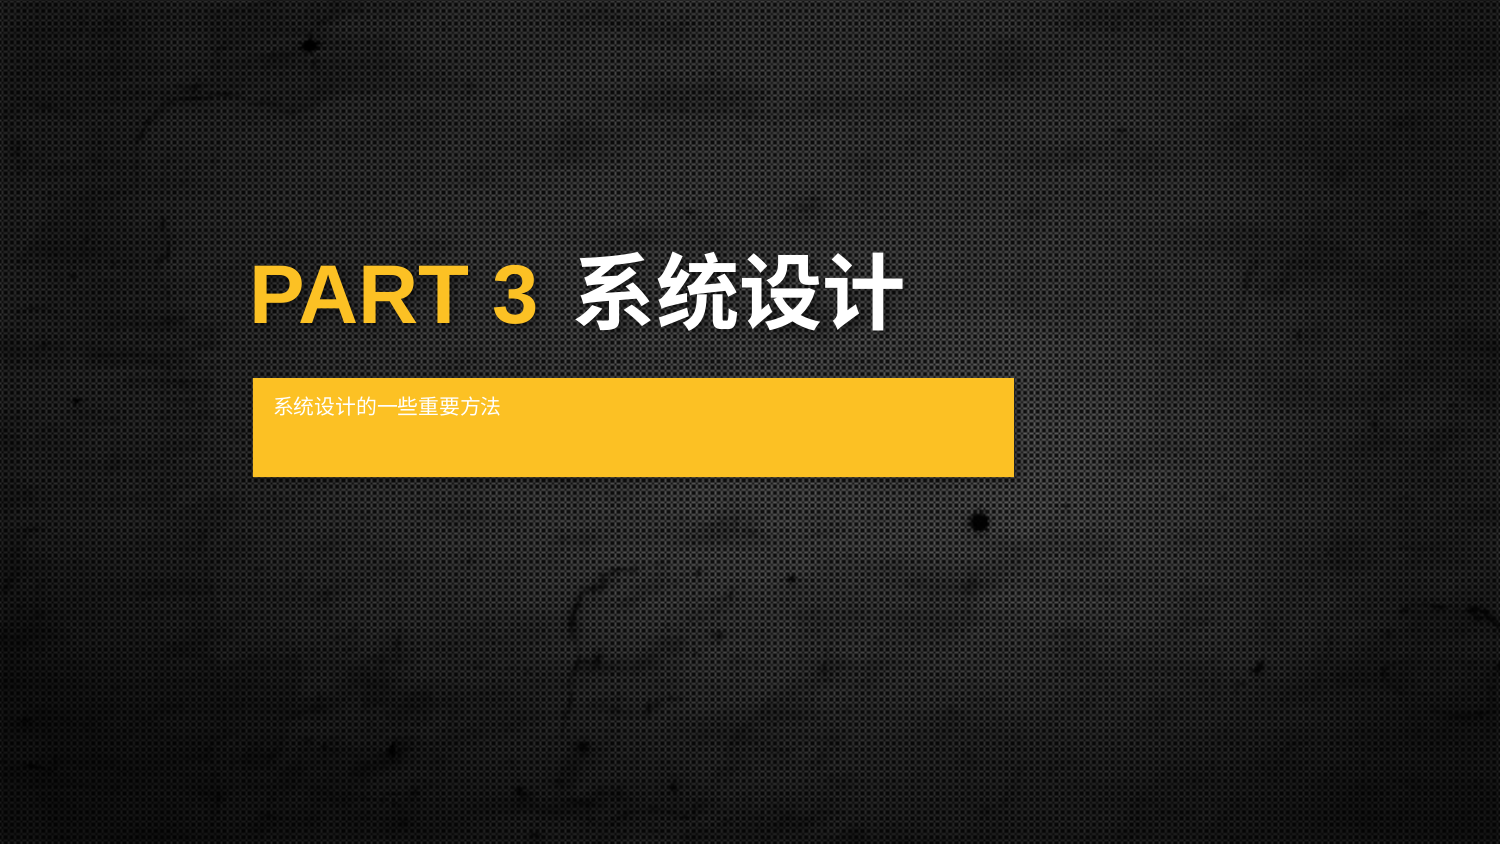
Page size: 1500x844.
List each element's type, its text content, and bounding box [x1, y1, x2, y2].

picture [0, 0, 1500, 844]
text_box 系统设计 [558, 233, 921, 348]
text_box PART 3 [234, 233, 554, 349]
text_box 系统设计的一些重要方法 [258, 378, 1009, 426]
text_box [252, 377, 1015, 478]
